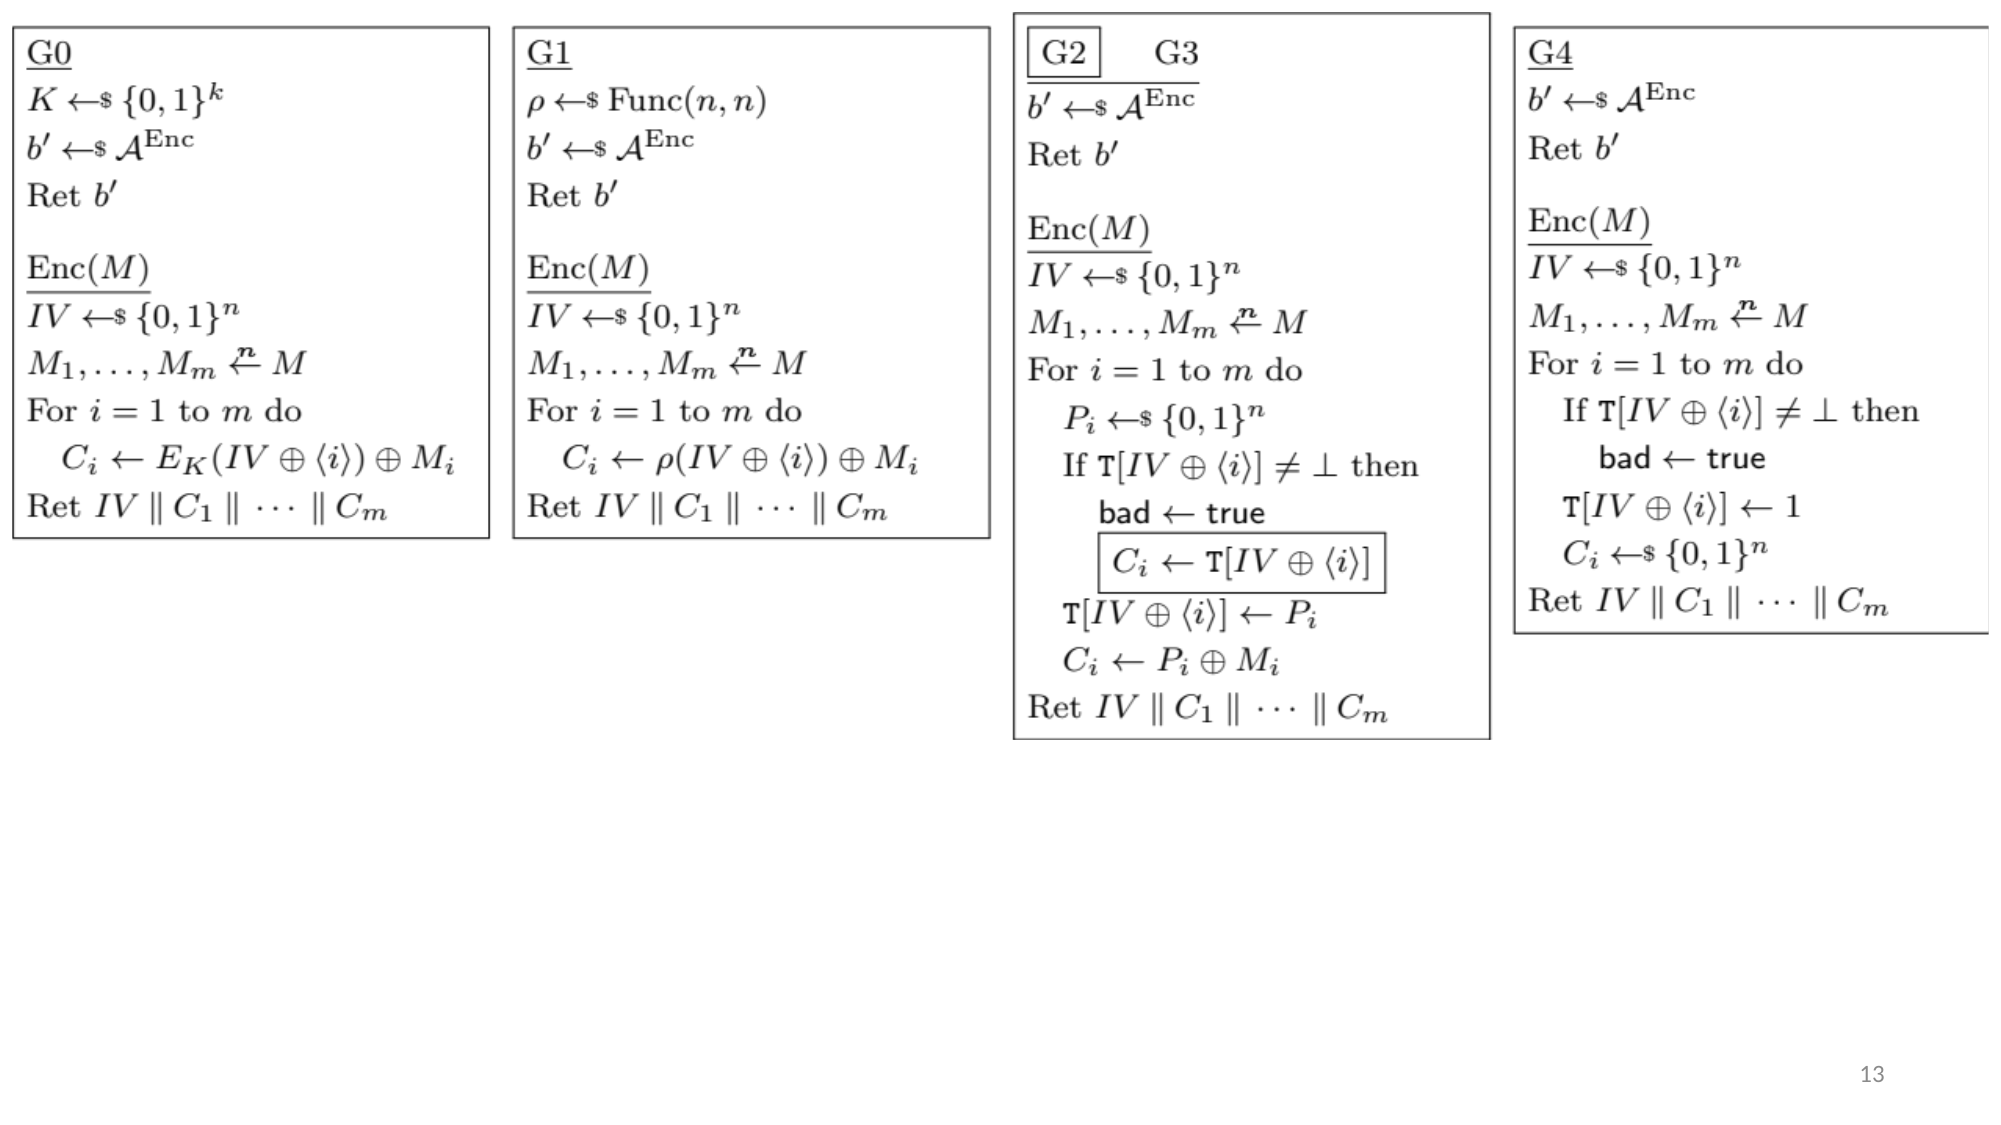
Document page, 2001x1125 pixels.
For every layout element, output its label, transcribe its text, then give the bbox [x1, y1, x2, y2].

slide_number 13 [1433, 1042, 1900, 1103]
picture [11, 12, 1989, 740]
